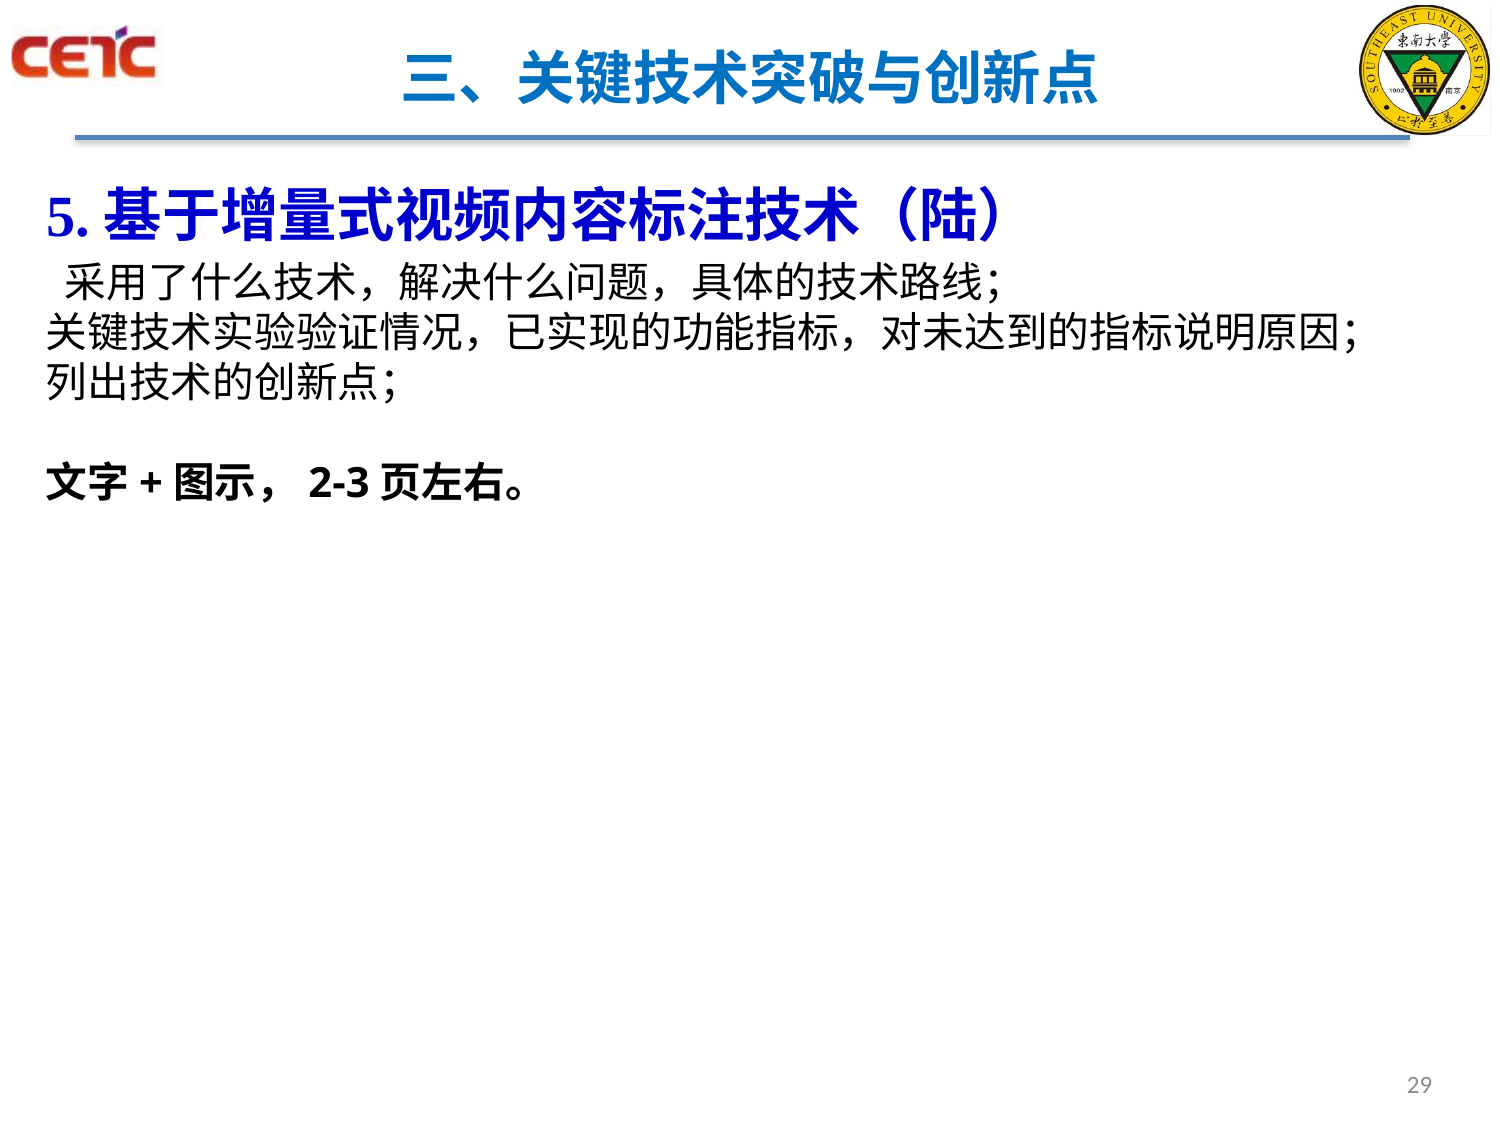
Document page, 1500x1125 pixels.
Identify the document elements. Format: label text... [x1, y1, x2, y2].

text_box 5.基于增量式视频内容标注技术（陆） [31, 142, 1052, 248]
slide_number 29 [1097, 1065, 1448, 1103]
text_box 采用了什么技术，解决什么问题，具体的技术路线； 关键技术实验验证情况，已实现的功能指标，对未达到的指标说明原因； 列出技术的创新点； 文字+图示，2-3页左右。 [30, 248, 1448, 514]
picture [1359, 5, 1491, 136]
title 三、关键技术突破与创新点 [75, 29, 1425, 122]
picture [9, 18, 166, 92]
